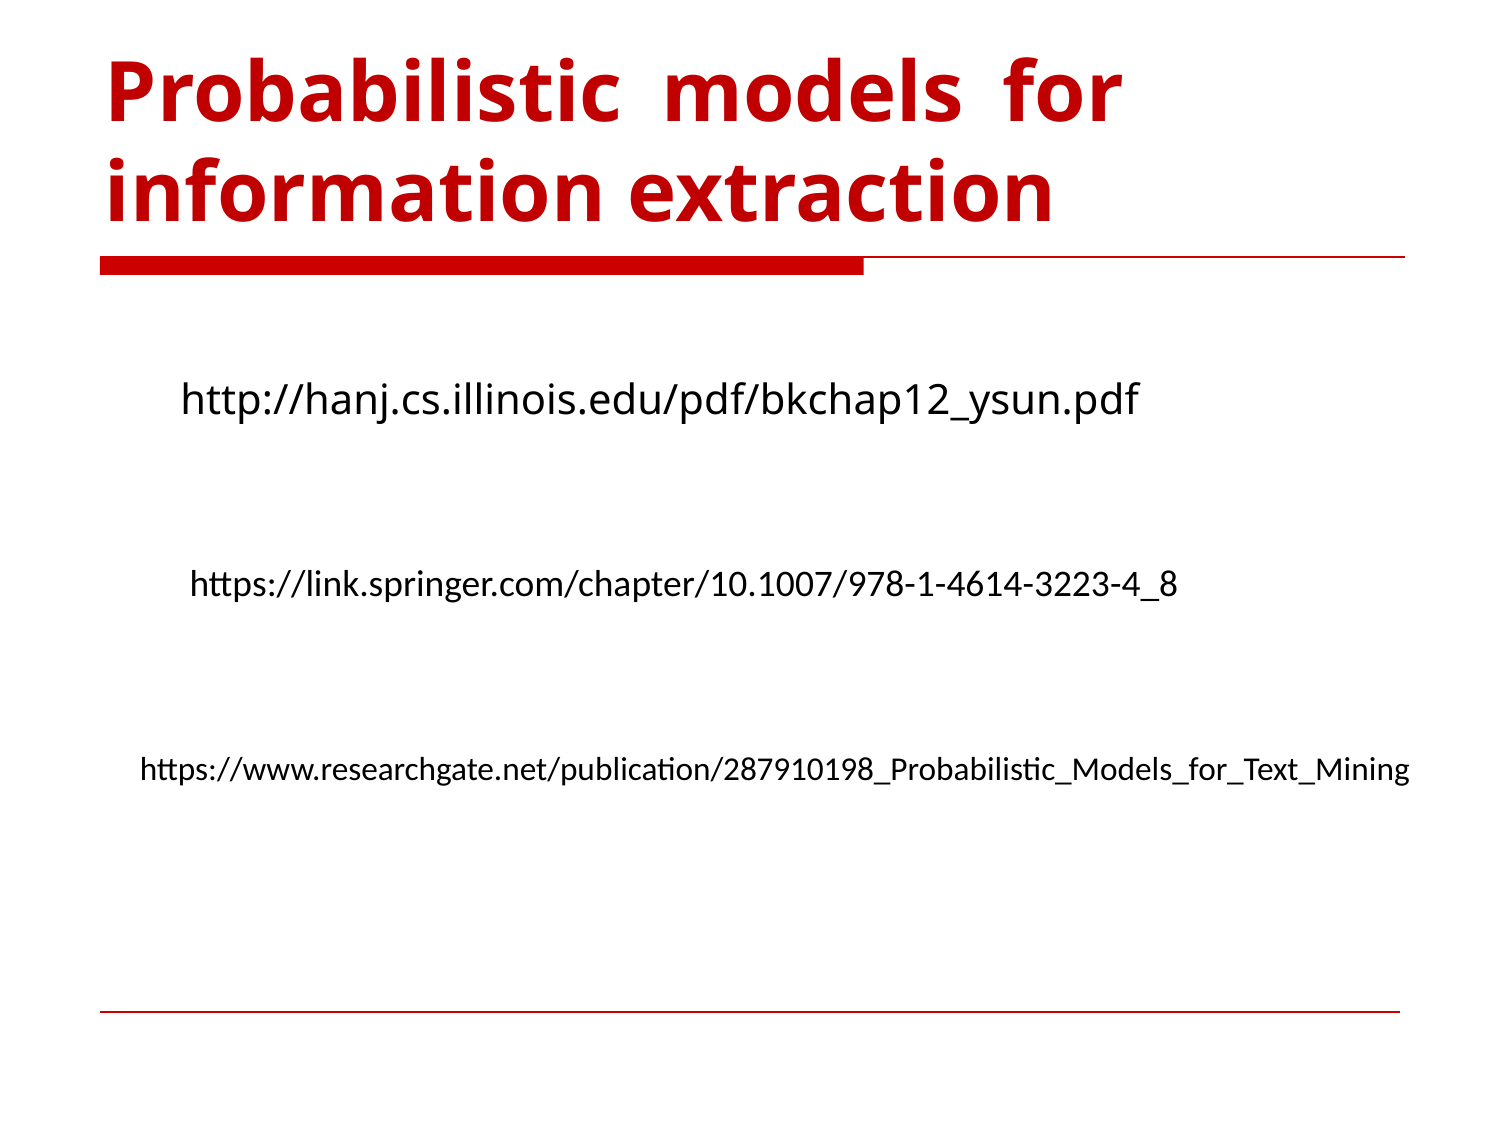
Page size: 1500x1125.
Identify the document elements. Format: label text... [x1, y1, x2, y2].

text_box https://www.researchgate.net/publication/287910198_Probabilistic_Models_for_Text_Mining [125, 739, 1450, 794]
title Probabilistic models for information extraction [104, 38, 1125, 241]
list http://hanj.cs.illinois.edu/pdf/bkchap12_ysun.pdf [180, 373, 1467, 424]
text_box https://link.springer.com/chapter/10.1007/978-1-4614-3223-4_8 [174, 551, 1450, 611]
